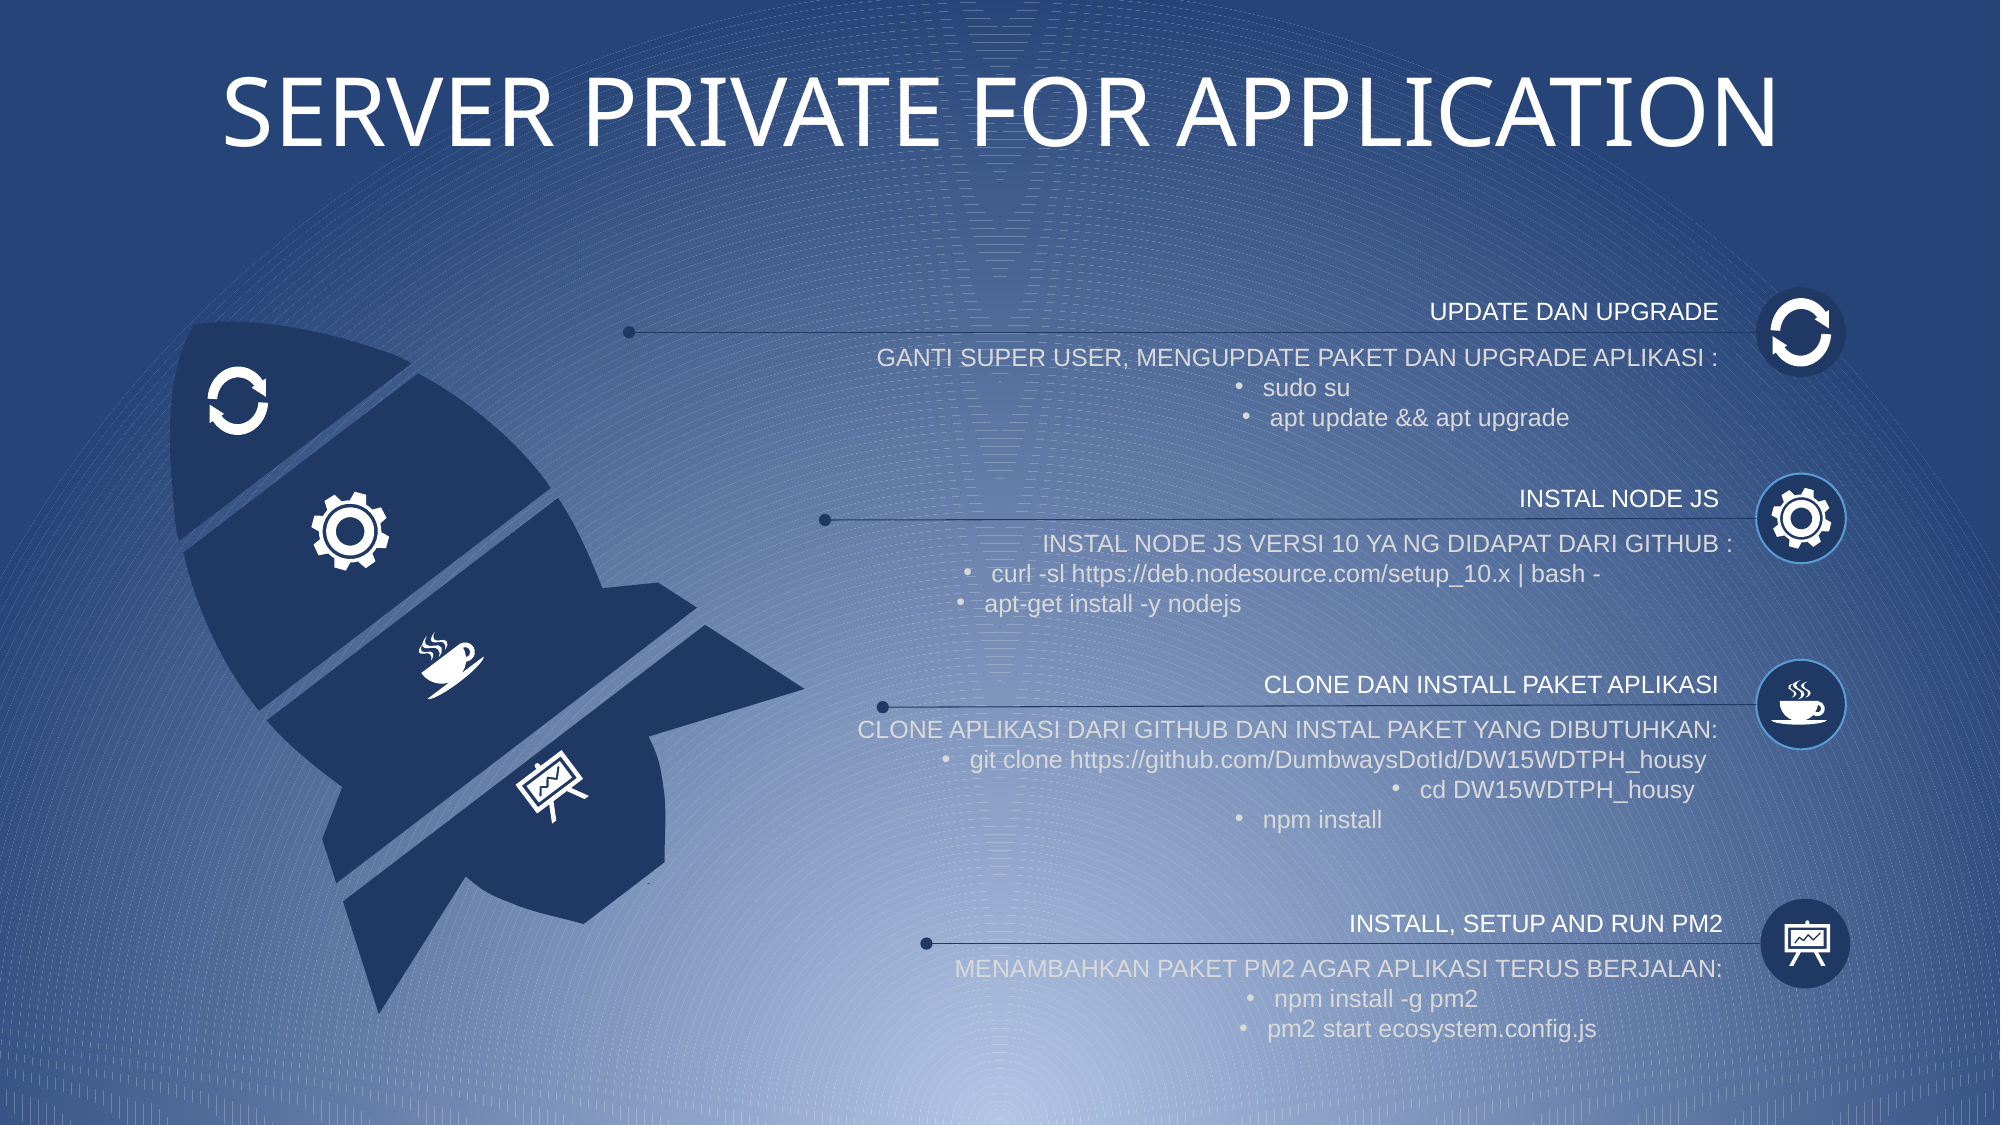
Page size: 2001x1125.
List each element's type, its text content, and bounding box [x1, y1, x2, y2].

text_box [629, 287, 1846, 440]
list SERVER PRIVATE FOR APPLICATION [53, 55, 1952, 175]
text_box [824, 659, 1846, 873]
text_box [824, 473, 1846, 626]
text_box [633, 898, 1851, 1052]
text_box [150, 279, 687, 971]
